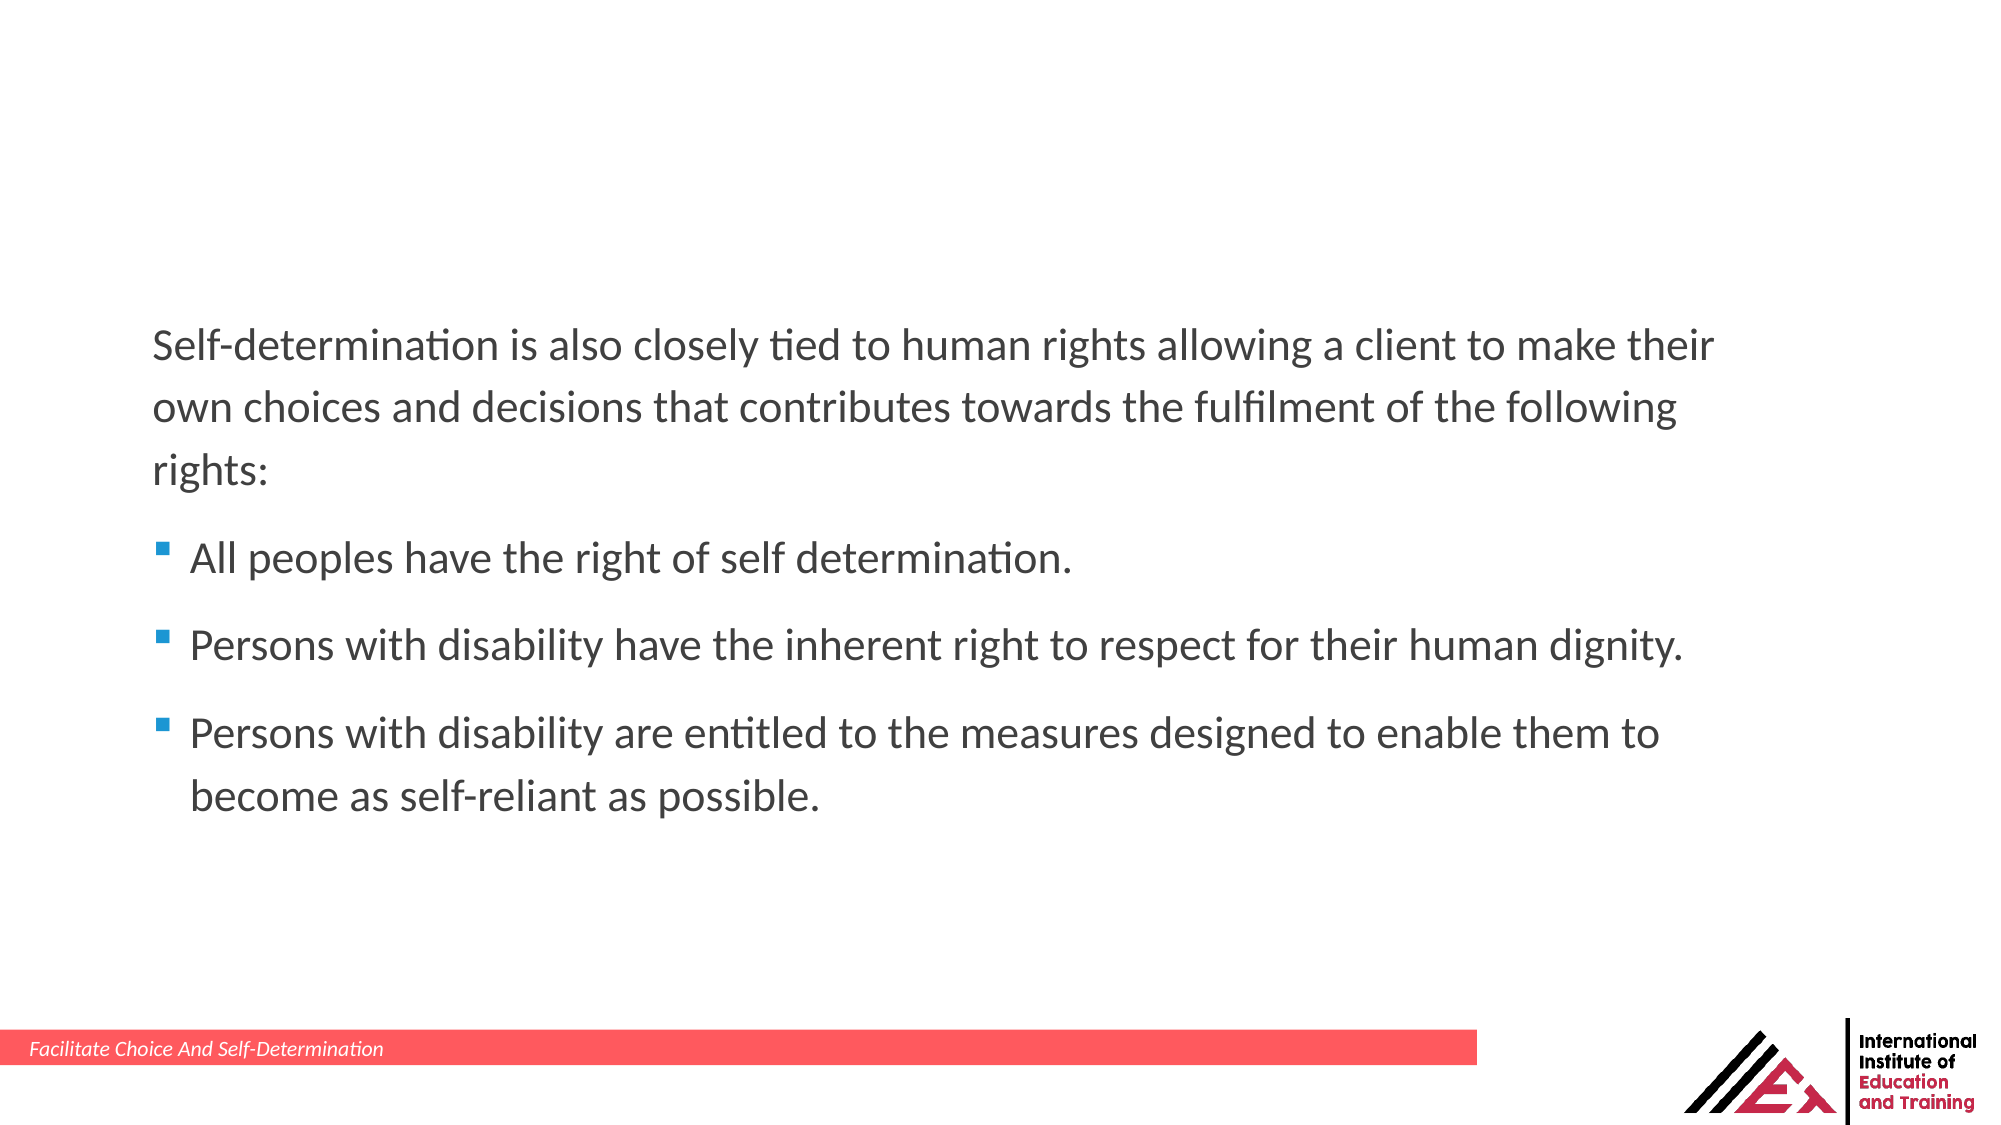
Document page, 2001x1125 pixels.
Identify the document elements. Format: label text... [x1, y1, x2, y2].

picture [1683, 1018, 1976, 1125]
list Self-determination is also closely tied to human rights allowing a client to make their own choices and decisions that contributes towards the fulfilment of the following rights: All peoples have the right of self determination. Persons with disability have the inherent right to respect for their human dignity. Persons with disability are entitled to the measures designed to enable them to become as self-reliant as possible. [137, 299, 1793, 1014]
text_box Facilitate Choice And Self-Determination [0, 1029, 1478, 1066]
